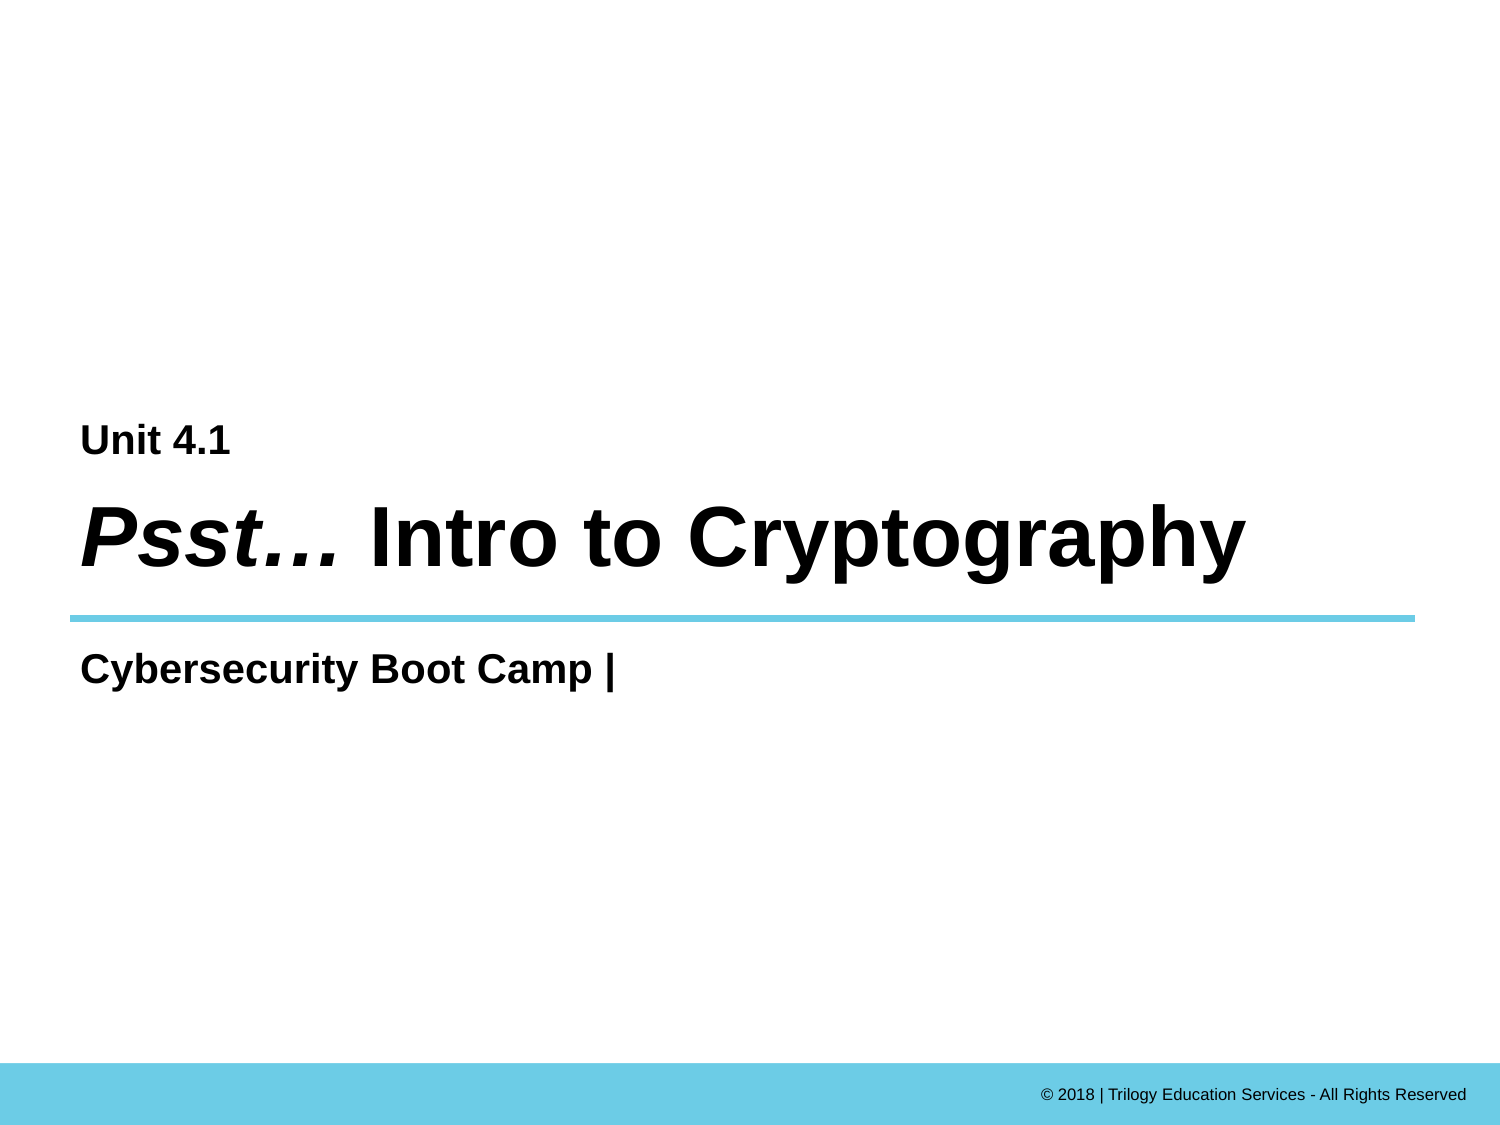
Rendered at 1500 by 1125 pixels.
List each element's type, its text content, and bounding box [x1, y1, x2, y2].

list Cybersecurity Boot Camp | [65, 639, 638, 703]
title Psst… Intro to Cryptography [65, 480, 1416, 598]
list Unit 4.1 [65, 410, 509, 474]
